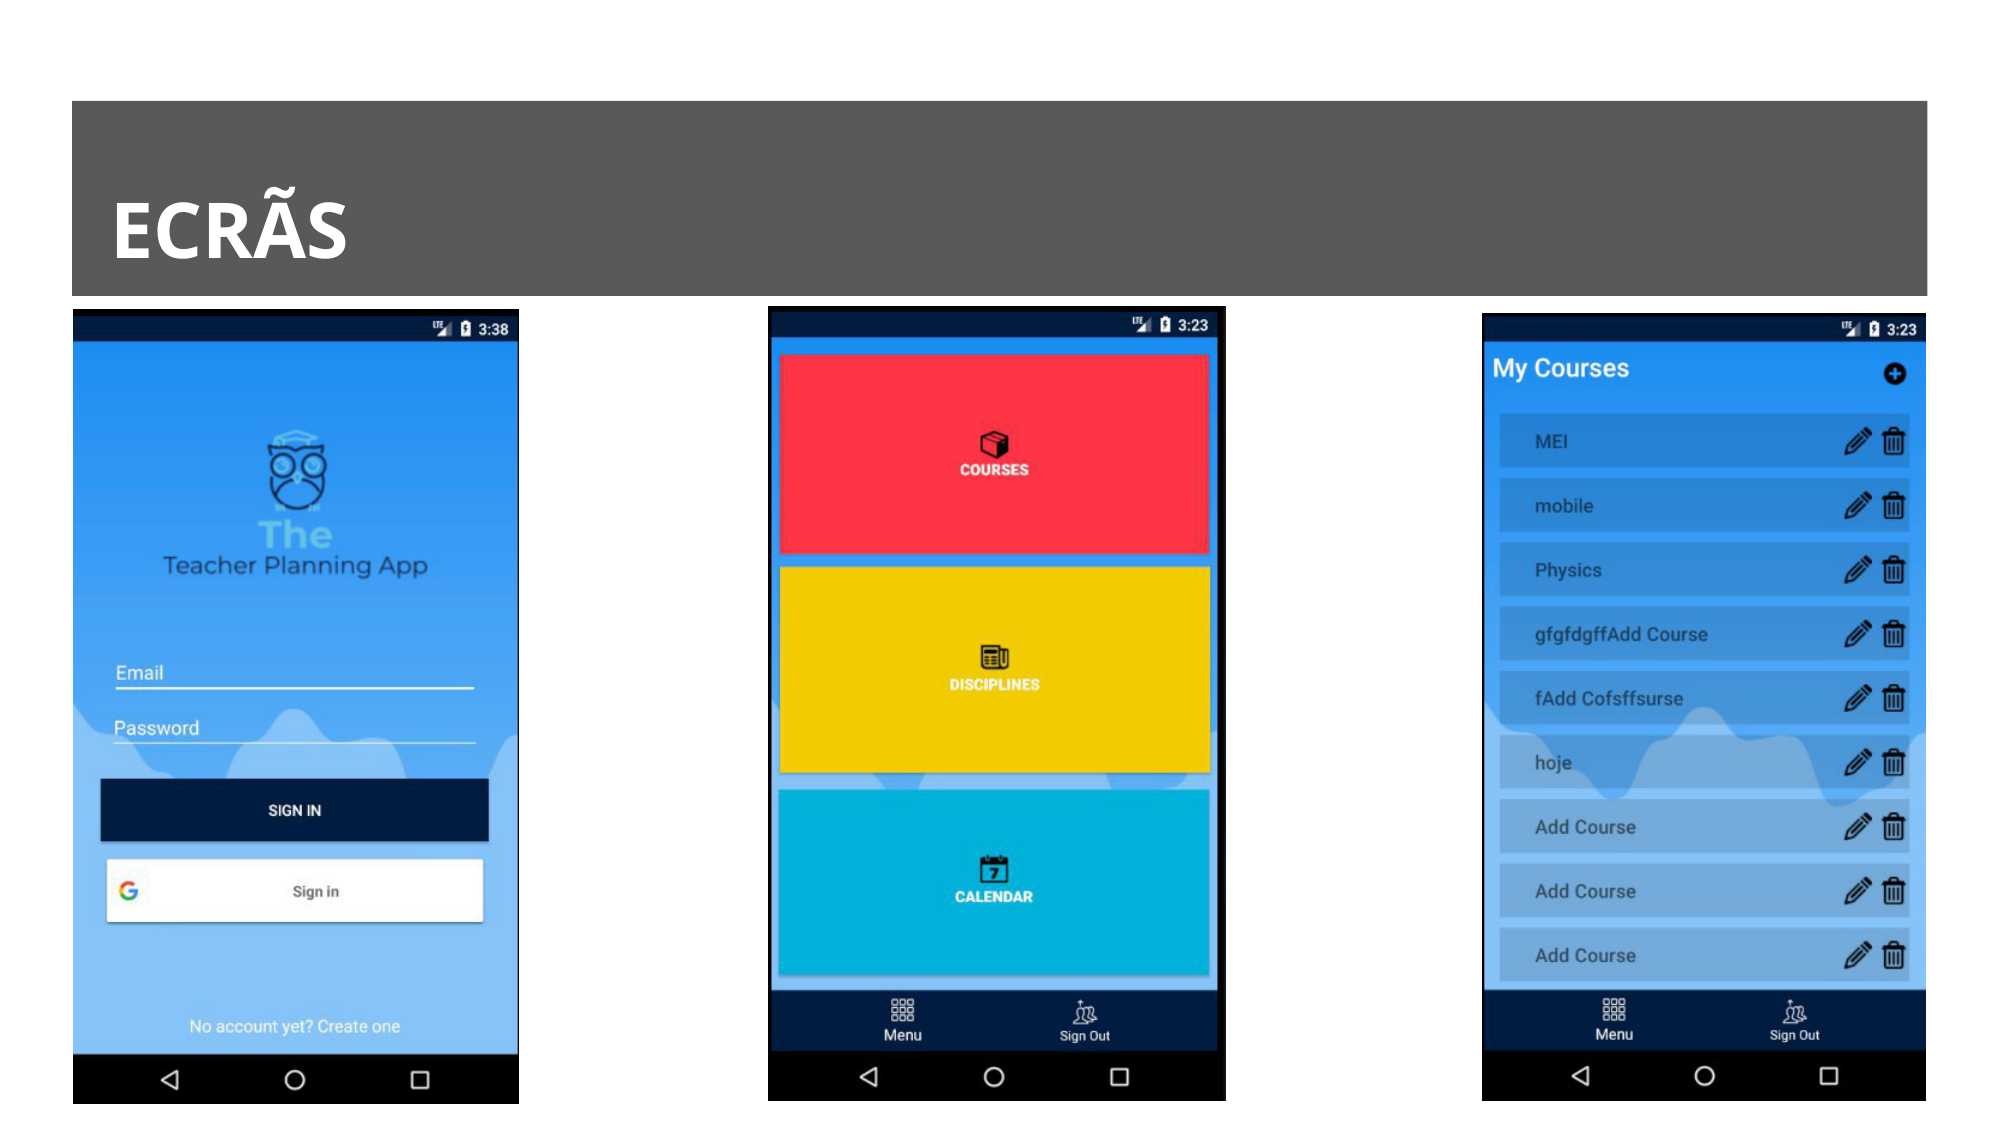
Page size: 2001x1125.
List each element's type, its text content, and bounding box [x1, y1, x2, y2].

picture [1481, 312, 1927, 1101]
picture [768, 306, 1226, 1101]
picture [73, 309, 519, 1104]
title ECRÃS [95, 115, 1905, 282]
